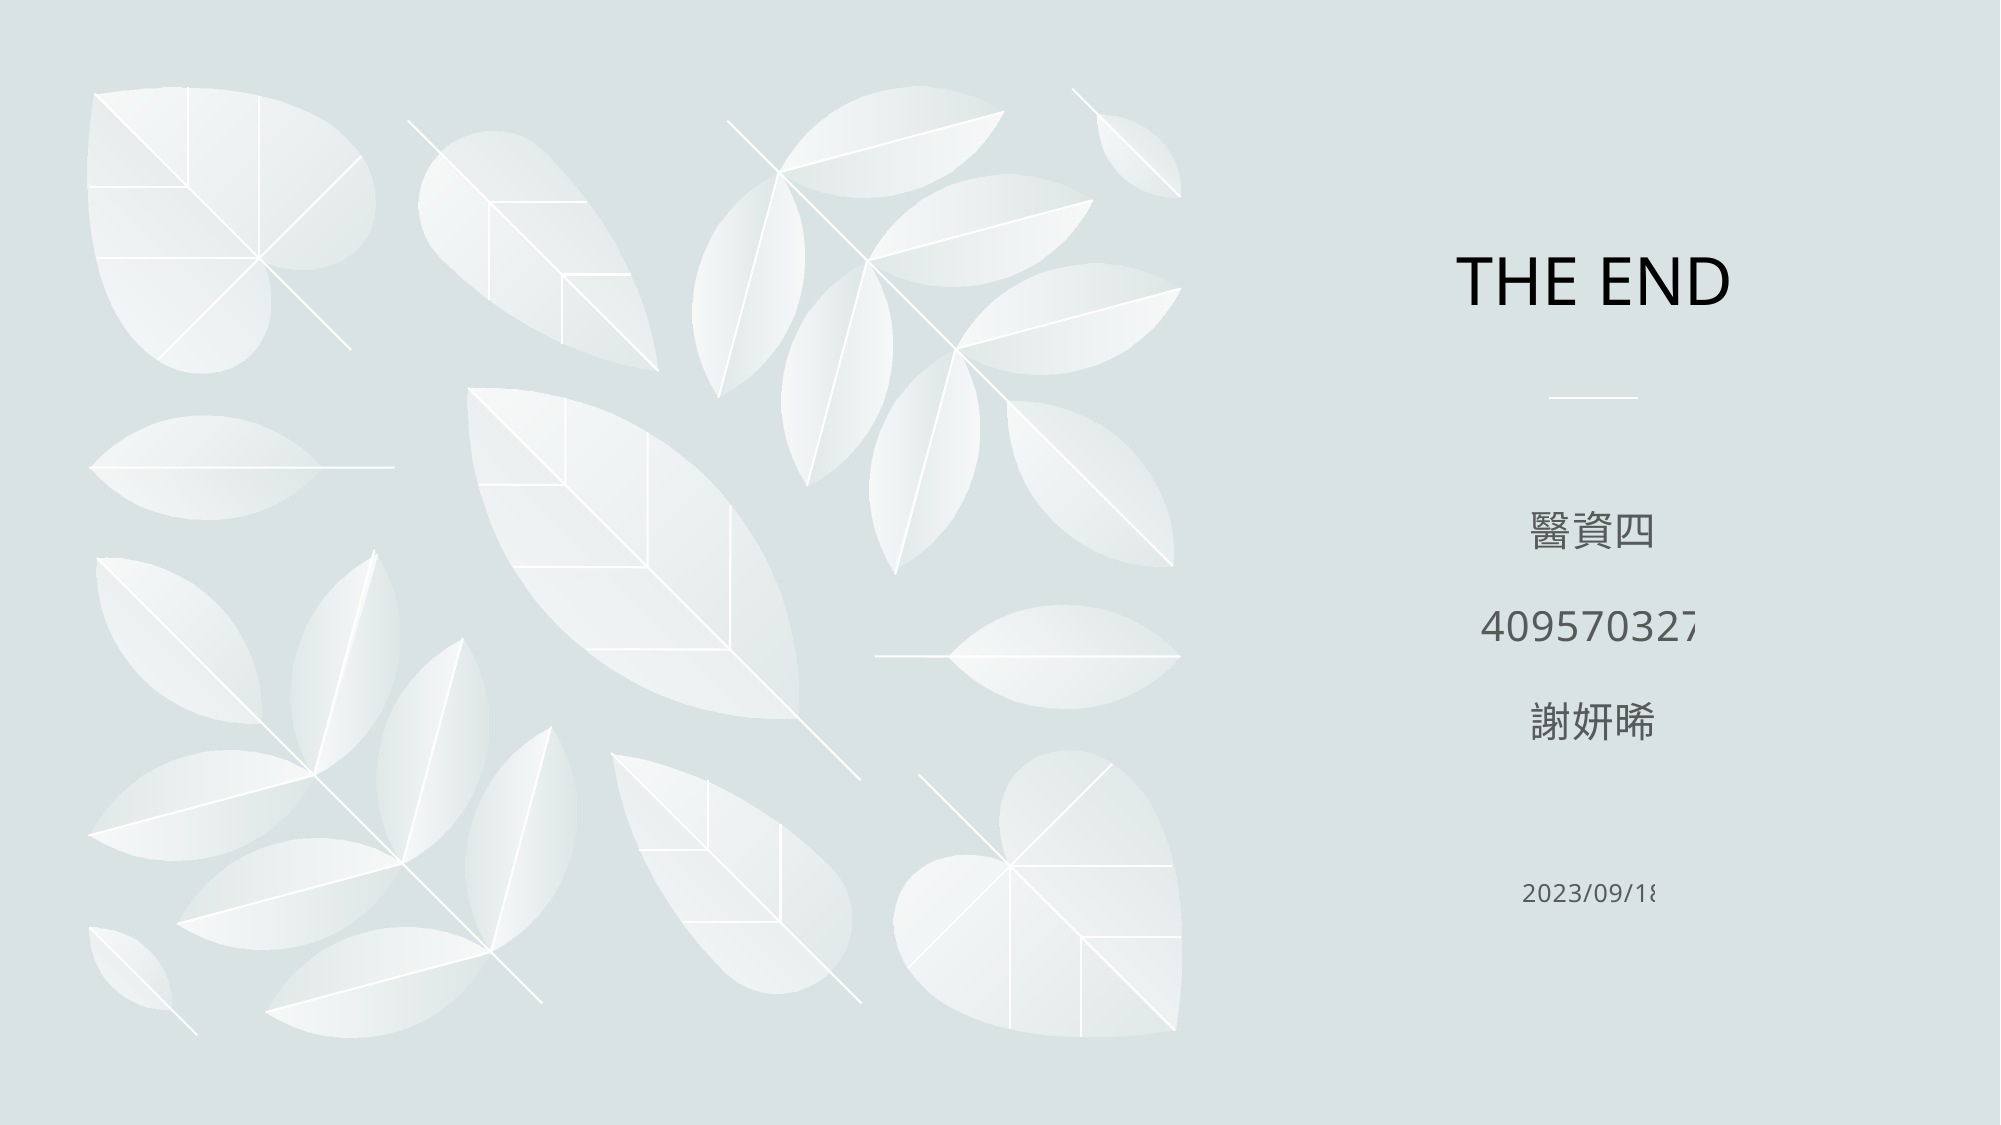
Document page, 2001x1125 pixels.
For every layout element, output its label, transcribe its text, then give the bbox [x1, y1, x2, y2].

title THE END [1278, 87, 1912, 327]
list 醫資四 409570327 謝妍晞 2023/09/18 [1342, 471, 1844, 962]
